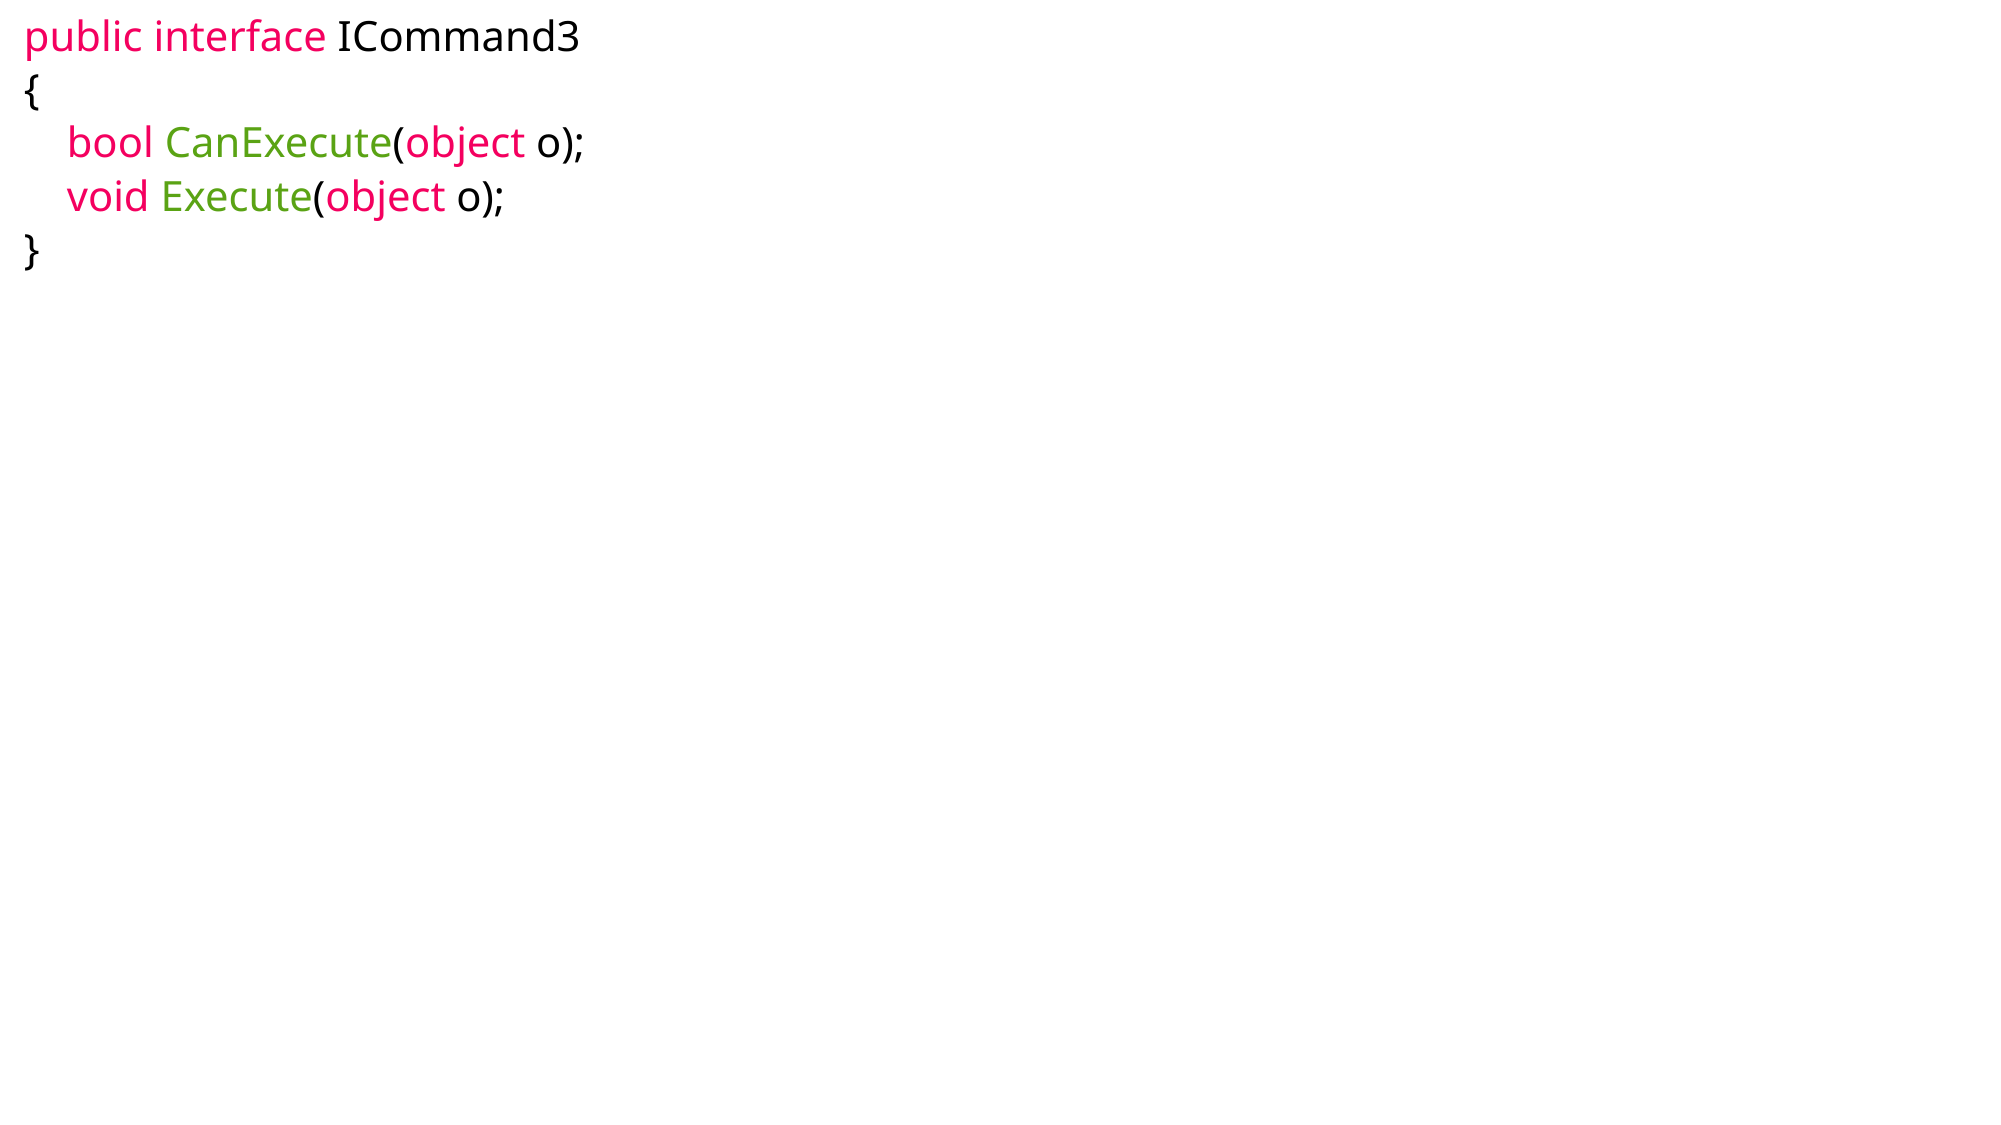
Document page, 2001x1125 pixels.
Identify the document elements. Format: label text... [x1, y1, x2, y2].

list public interface ICommand3 { bool CanExecute(object o); void Execute(object o); } [0, 0, 2000, 465]
